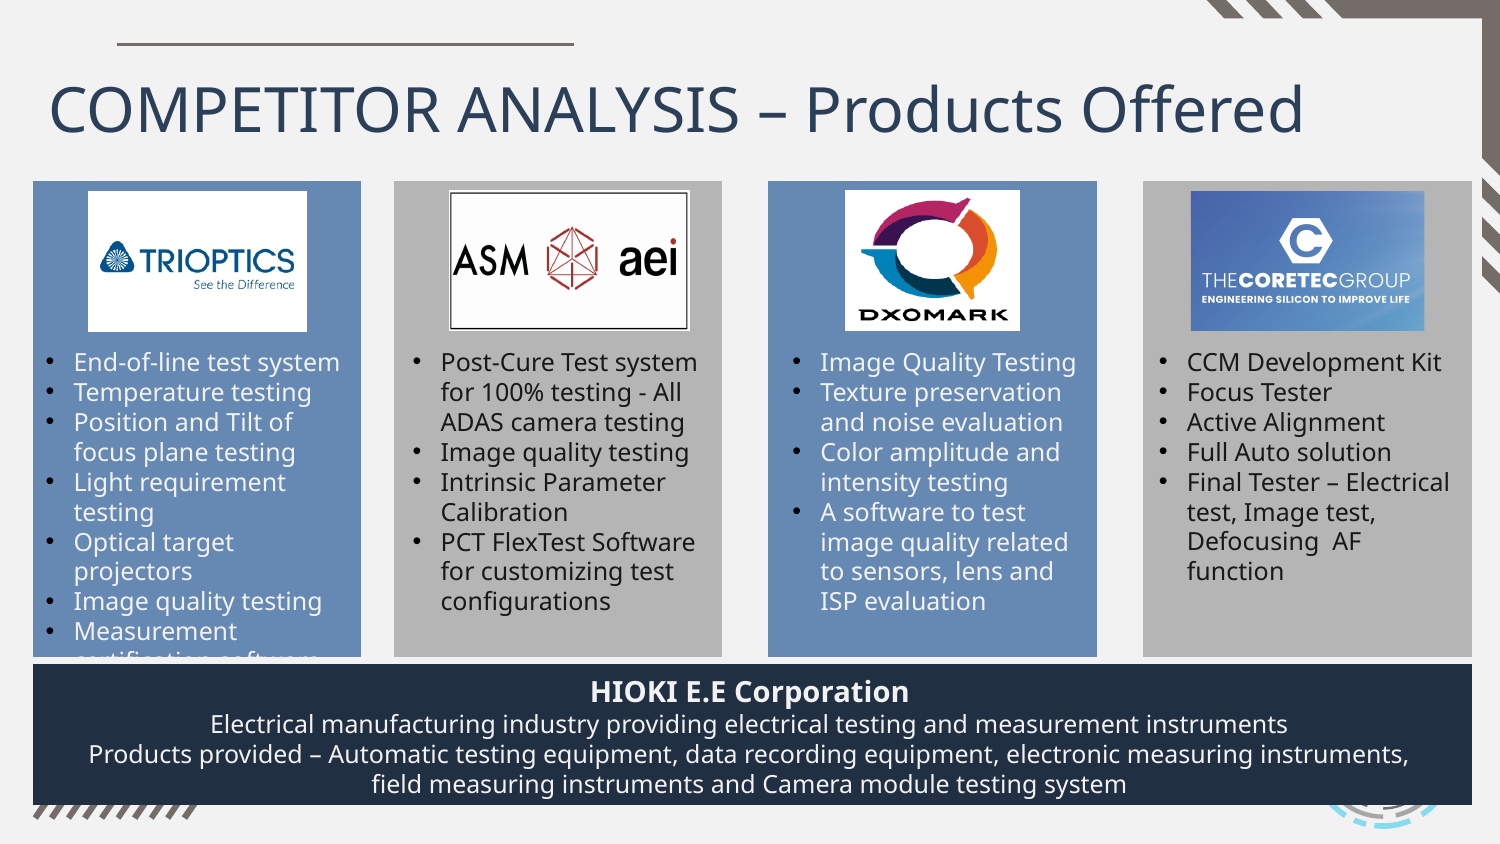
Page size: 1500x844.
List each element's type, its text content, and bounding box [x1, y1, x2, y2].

picture [845, 190, 1020, 332]
text_box CCM Development Kit Focus Tester Active Alignment Full Auto solution Final Tester – Electrical test, Image test, Defocusing AF function [1143, 338, 1473, 594]
title COMPETITOR ANALYSIS – Products Offered [33, 58, 1377, 161]
text_box Post-Cure Test system for 100% testing - All ADAS camera testing Image quality testing Intrinsic Parameter Calibration PCT FlexTest Software for customizing test configurations [397, 338, 732, 624]
text_box HIOKI E.E Corporation Electrical manufacturing industry providing electrical testing and measurement instruments Products provided – Automatic testing equipment, data recording equipment, electronic measuring instruments, field measuring instruments and Camera module testing system [61, 666, 1439, 806]
picture [1190, 190, 1425, 332]
text_box End-of-line test system Temperature testing Position and Tilt of focus plane testing Light requirement testing Optical target projectors Image quality testing Measurement certification software [30, 338, 359, 684]
text_box [1143, 181, 1473, 338]
text_box [1143, 594, 1473, 658]
picture [449, 190, 691, 332]
picture [88, 191, 307, 333]
text_box [394, 181, 723, 658]
text_box Image Quality Testing Texture preservation and noise evaluation Color amplitude and intensity testing A software to test image quality related to sensors, lens and ISP evaluation [777, 338, 1106, 624]
text_box [33, 181, 362, 658]
text_box [768, 181, 1098, 658]
text_box [33, 664, 1473, 806]
